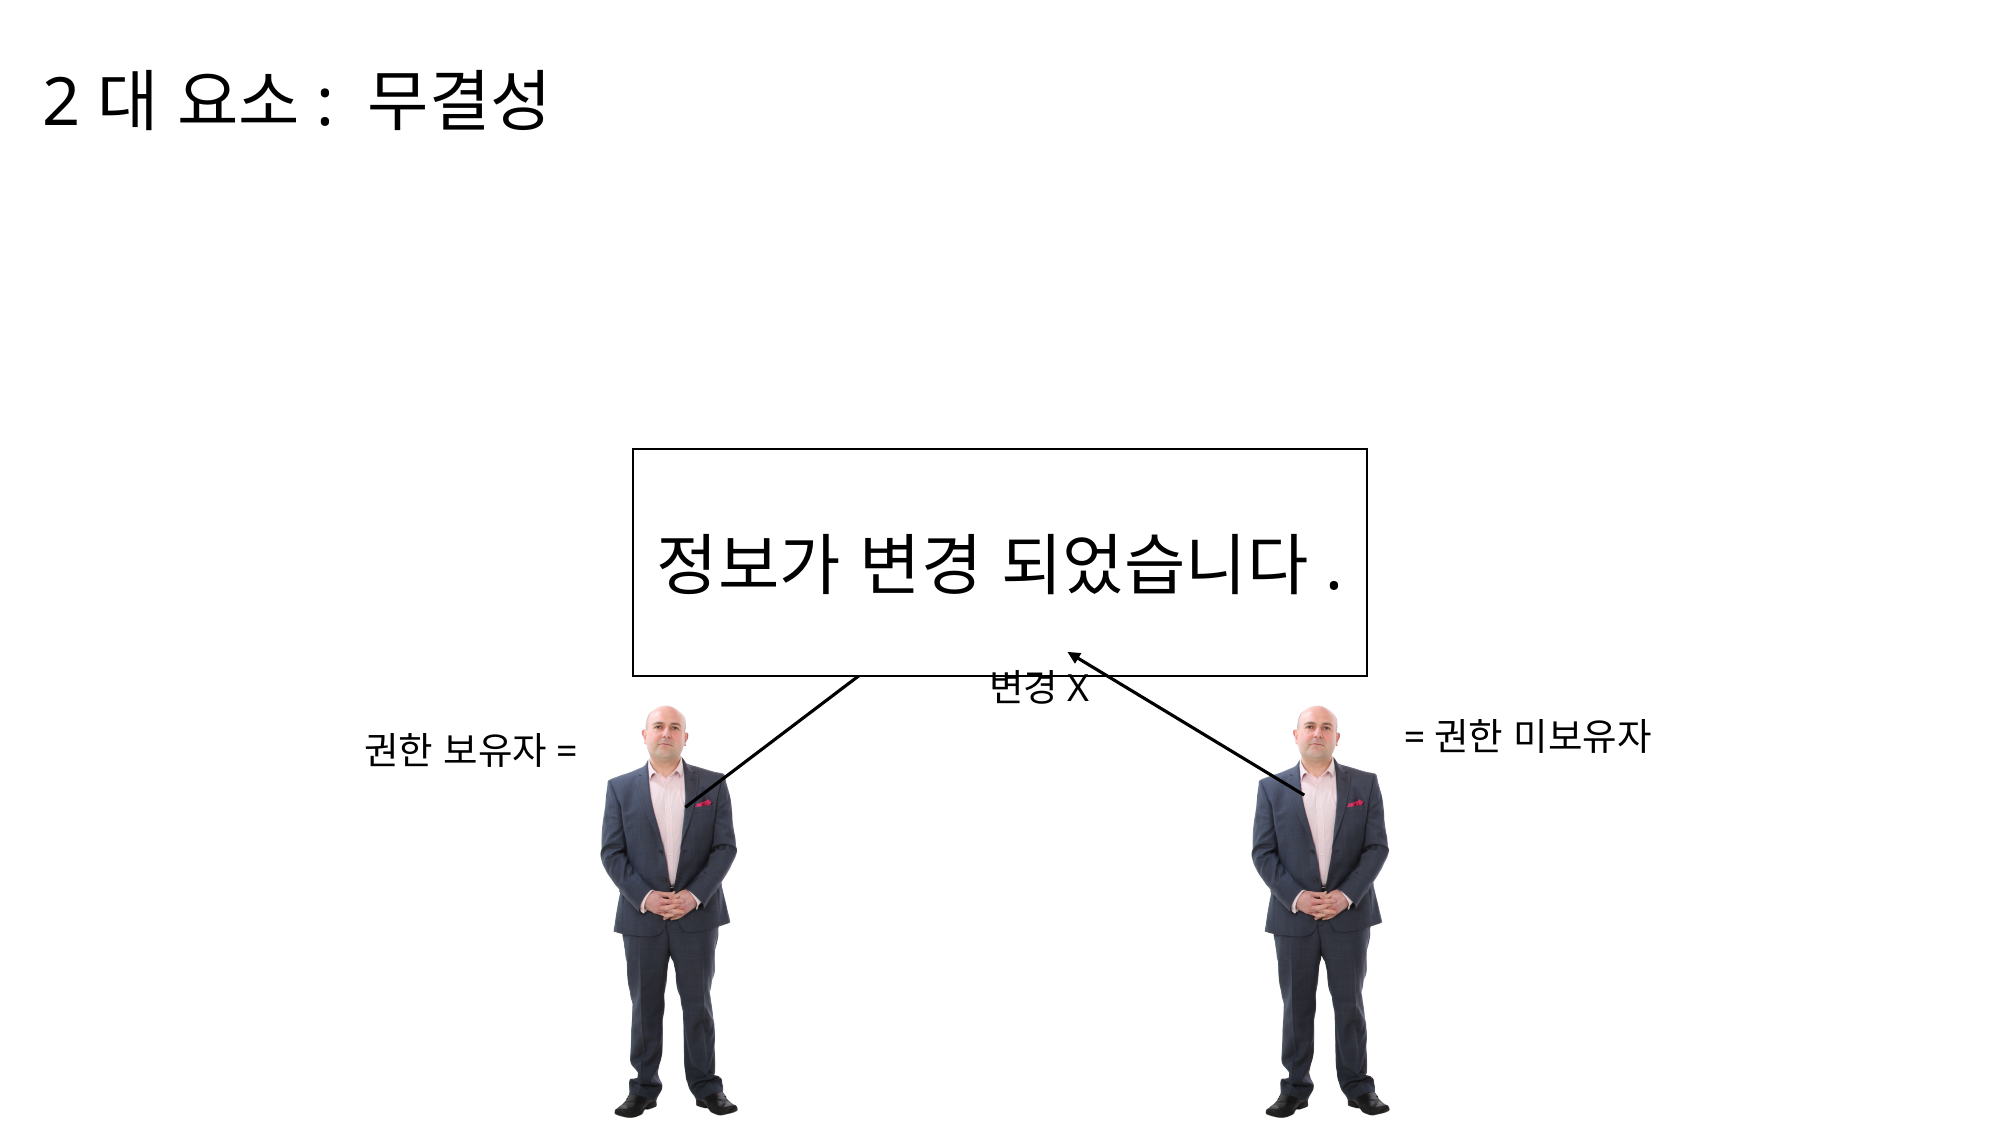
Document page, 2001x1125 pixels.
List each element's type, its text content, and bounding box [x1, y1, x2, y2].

text_box 권한 보유자= [349, 719, 600, 780]
text_box =권한 미보유자 [1390, 705, 1693, 766]
picture [1251, 705, 1390, 1118]
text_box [1067, 651, 1305, 796]
text_box 변경X [974, 656, 1067, 717]
text_box 2대 요소: 무결성 [28, 51, 763, 146]
picture [600, 705, 738, 1118]
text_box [685, 627, 923, 808]
text_box 정보가 변경 되었습니다. [632, 448, 1368, 677]
